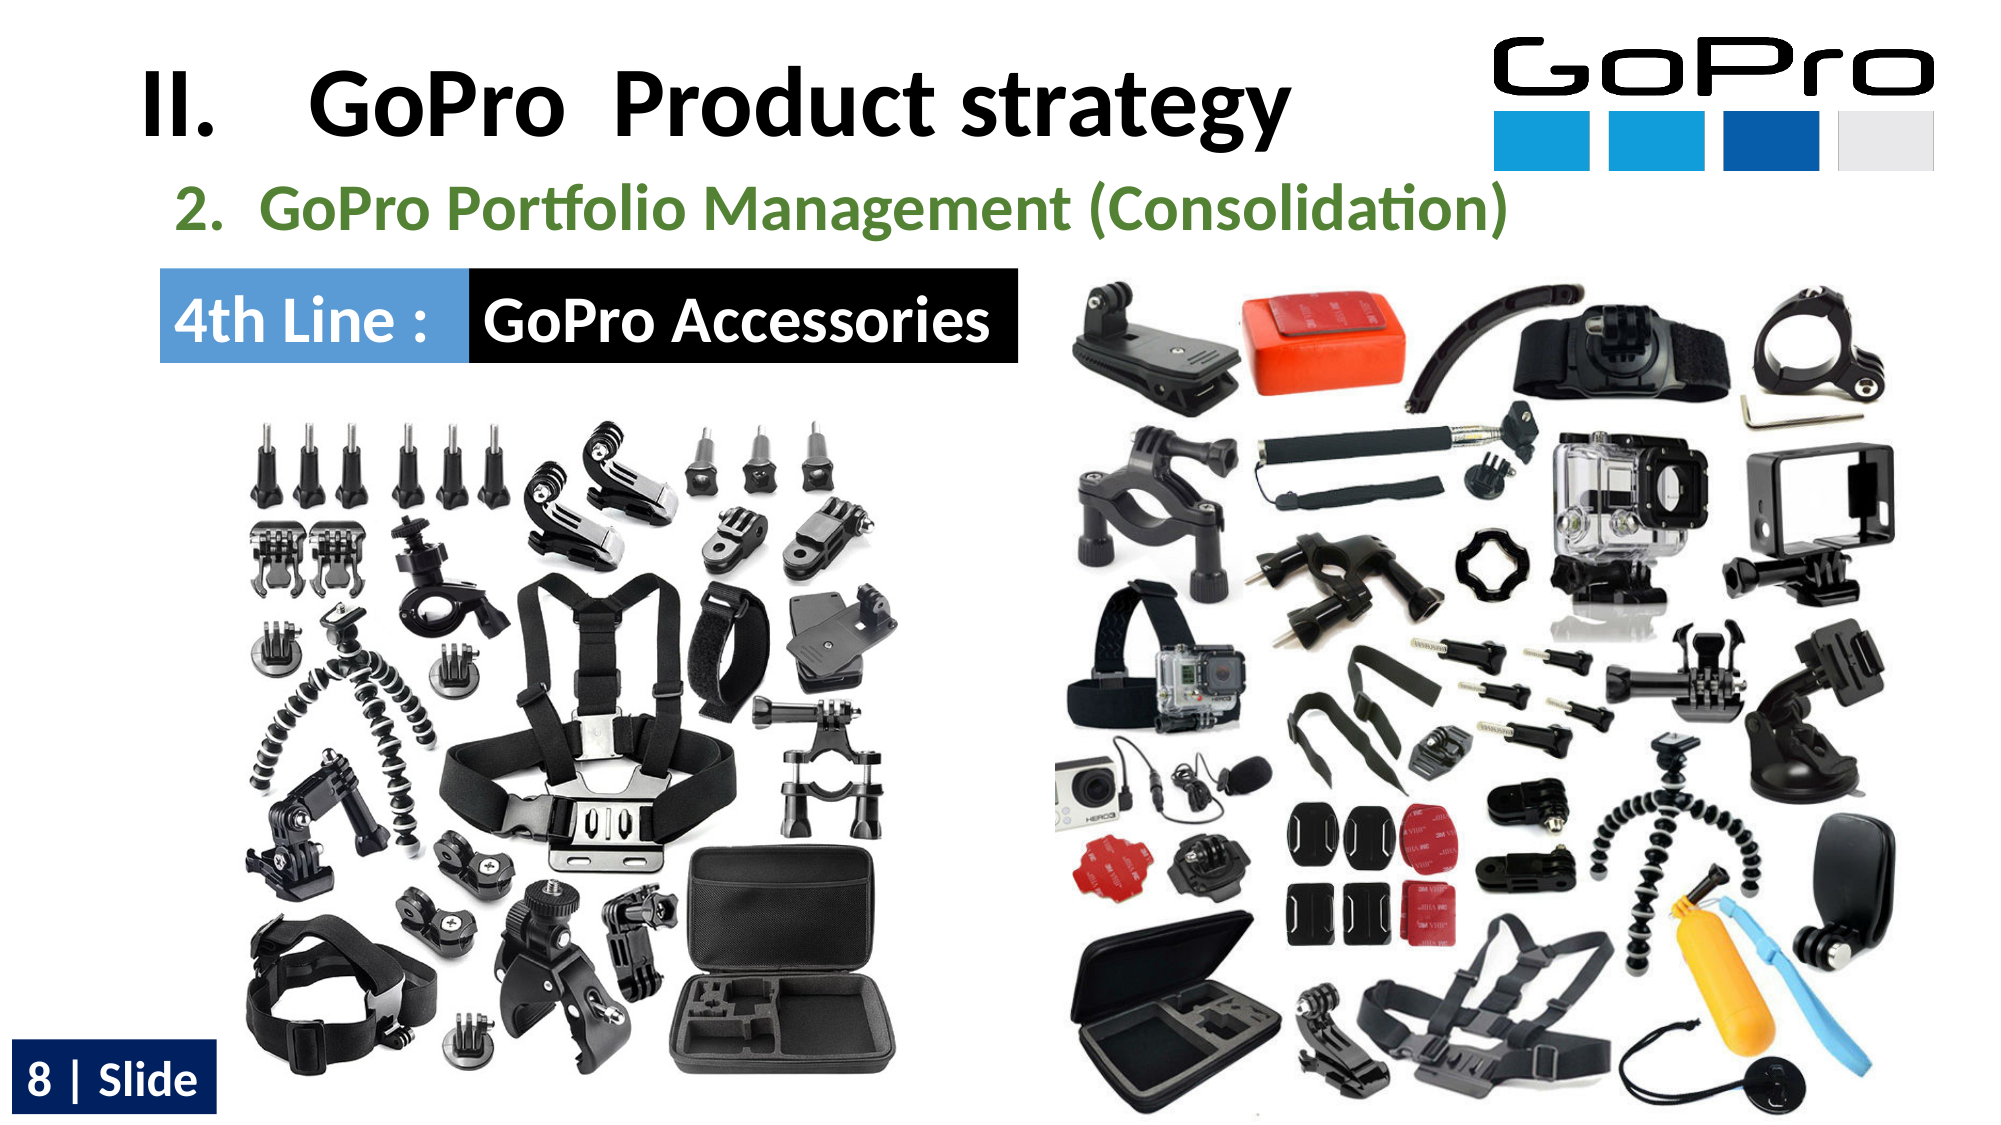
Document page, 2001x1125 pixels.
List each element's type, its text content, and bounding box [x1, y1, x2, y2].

text_box GoPro Accessories [470, 268, 1019, 363]
picture [238, 417, 898, 1078]
picture [1494, 35, 1934, 173]
text_box 4th Line : [160, 268, 470, 363]
text_box GoPro Portfolio Management (Consolidation) [160, 156, 1529, 252]
picture [1055, 268, 1910, 1122]
text_box 8 | Slide [12, 1039, 217, 1115]
text_box GoPro Product strategy [125, 28, 1350, 164]
